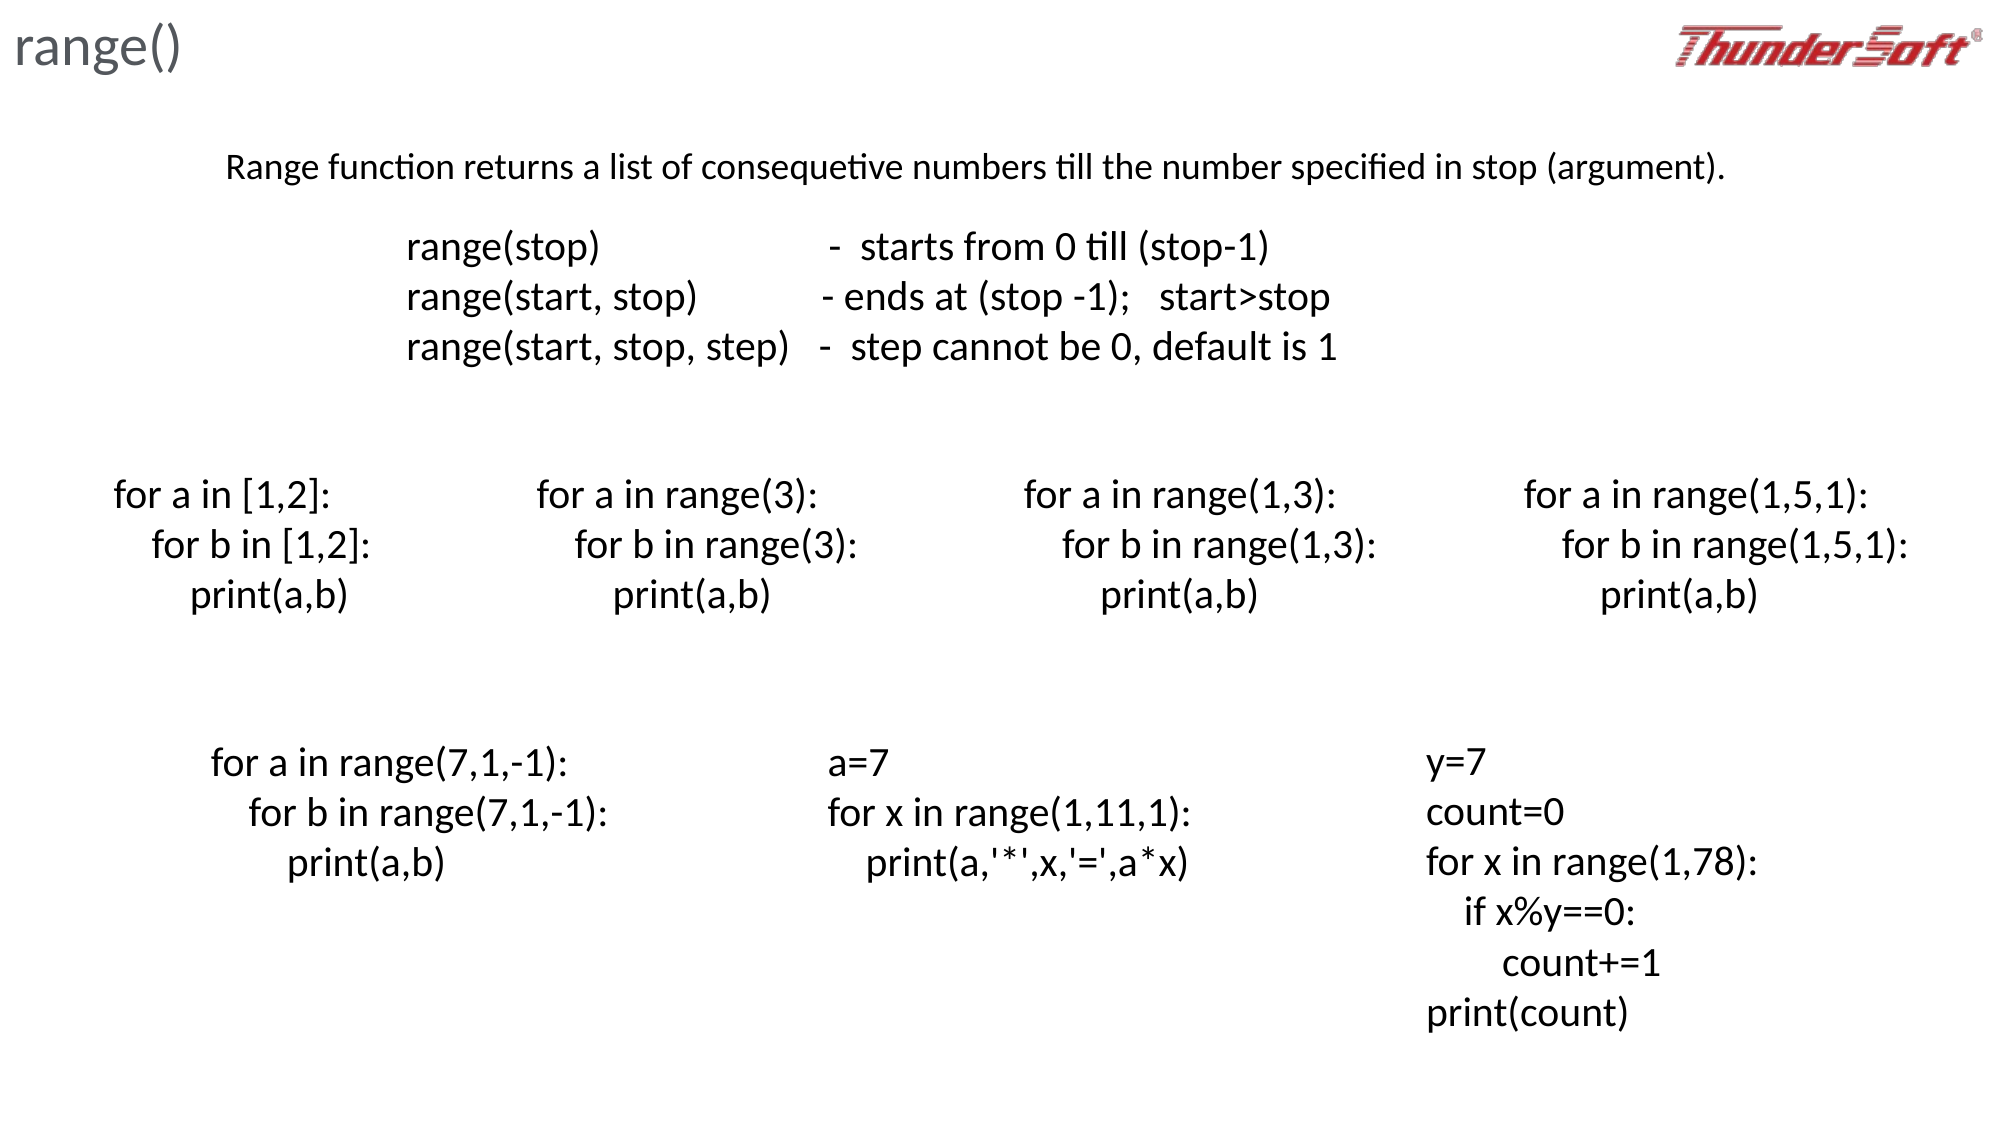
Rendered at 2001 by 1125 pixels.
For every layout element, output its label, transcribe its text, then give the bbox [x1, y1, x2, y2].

picture [1670, 13, 2000, 86]
text_box a=7 for x in range(1,11,1): print(a,'*',x,'=',a*x) [812, 727, 1227, 892]
text_box Range function returns a list of consequetive numbers till the number specified in stop (argument). [210, 134, 1743, 195]
text_box for a in range(1,5,1): for b in range(1,5,1): print(a,b) [1509, 459, 1925, 625]
text_box for a in range(7,1,-1): for b in range(7,1,-1): print(a,b) [196, 726, 624, 892]
text_box range(stop) - starts from 0 till (stop-1) range(start, stop) - ends at (stop -1); start>stop range(start, stop, step) - step cannot be 0, default is 1 [391, 211, 1354, 377]
text_box for a in [1,2]: for b in [1,2]: print(a,b) [98, 459, 387, 625]
text_box range() [0, 0, 199, 85]
text_box for a in range(1,3): for b in range(1,3): print(a,b) [1009, 459, 1393, 625]
text_box for a in range(3): for b in range(3): print(a,b) [521, 459, 874, 625]
text_box y=7 count=0 for x in range(1,78): if x%y==0: count+=1 print(count) [1411, 726, 1853, 1042]
